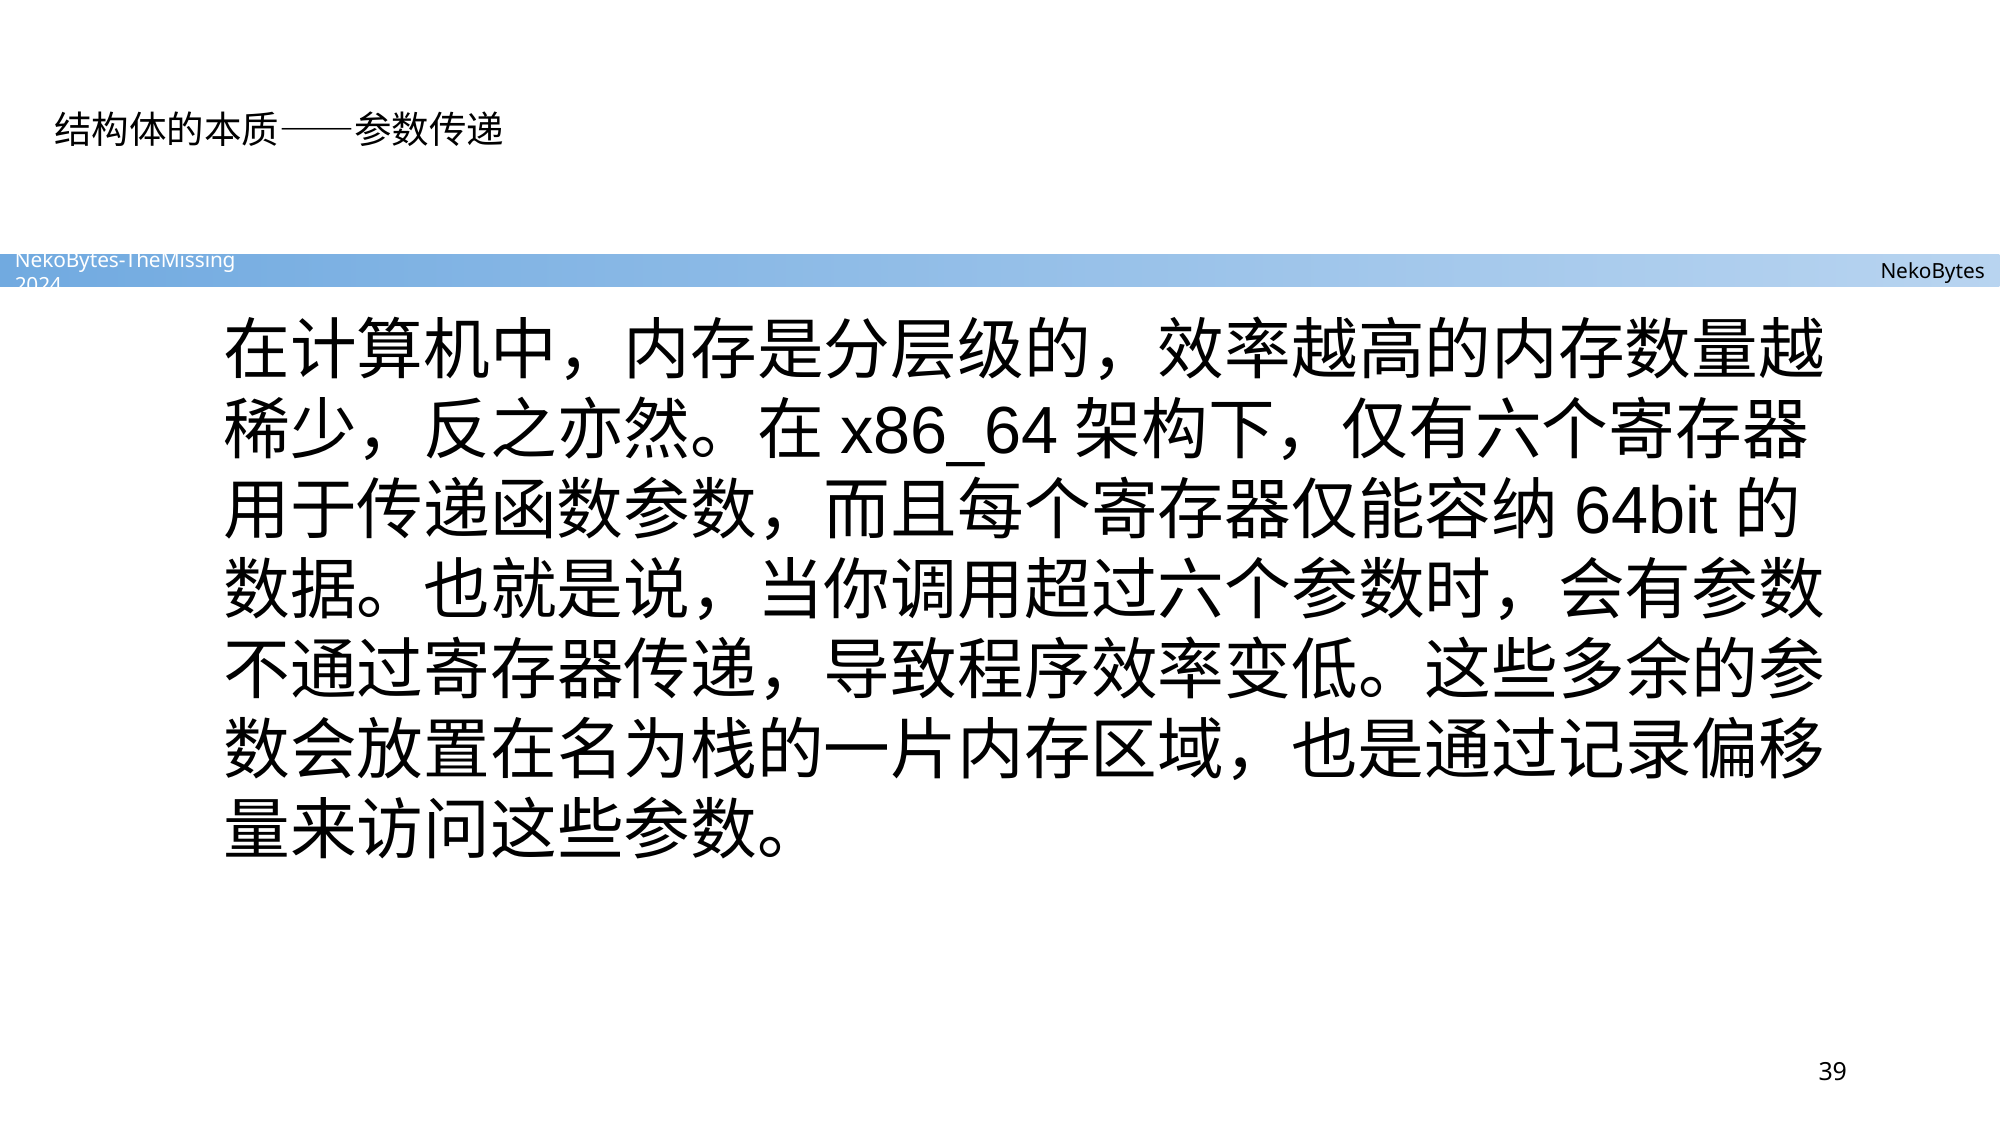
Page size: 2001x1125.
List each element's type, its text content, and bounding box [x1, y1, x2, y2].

title 结构体的本质——参数传递 [39, 19, 1764, 237]
slide_number 39 [1412, 1042, 1862, 1103]
list 在计算机中，内存是分层级的，效率越高的内存数量越稀少，反之亦然。在x86_64架构下，仅有六个寄存器用于传递函数参数，而且每个寄存器仅能容纳64bit的数据。也就是说，当你调用超过六个参数时，会有参数不通过寄存器传递，导致程序效率变低。这些多余的参数会放置在名为栈的一片内存区域，也是通过记录偏移量来访问这些参数。 [137, 299, 1862, 1013]
